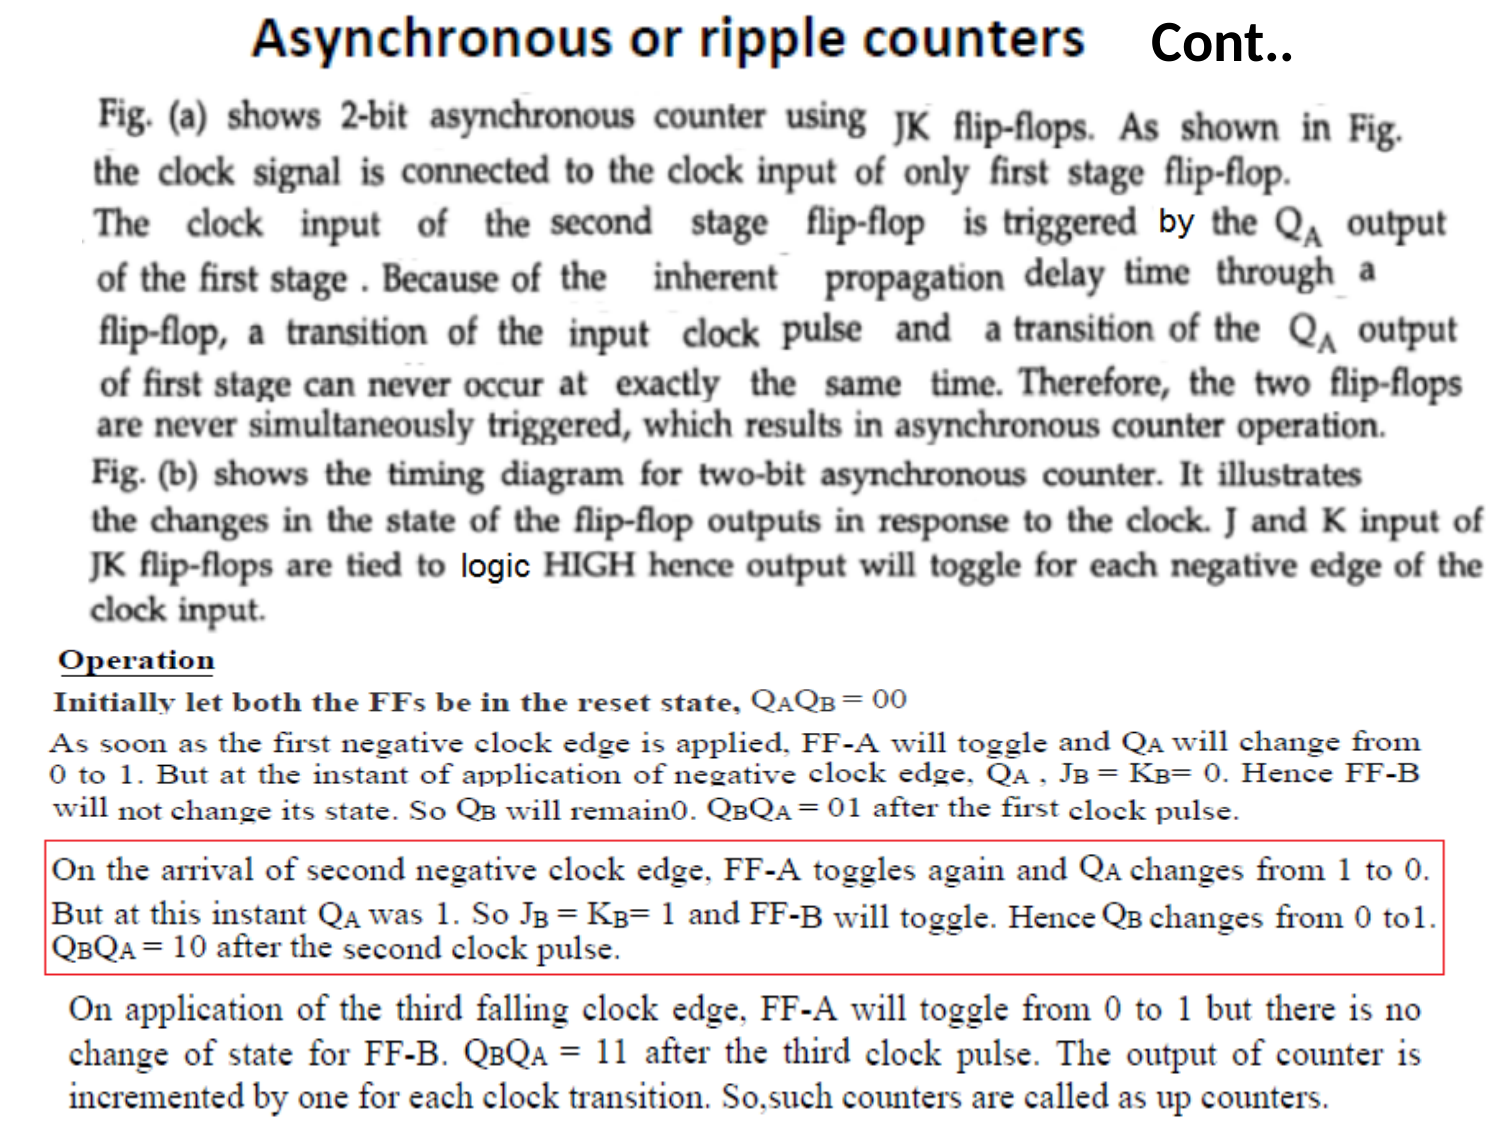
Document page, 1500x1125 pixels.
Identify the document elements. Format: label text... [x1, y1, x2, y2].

picture [35, 0, 1500, 1125]
text_box Cont.. [1136, 0, 1313, 81]
